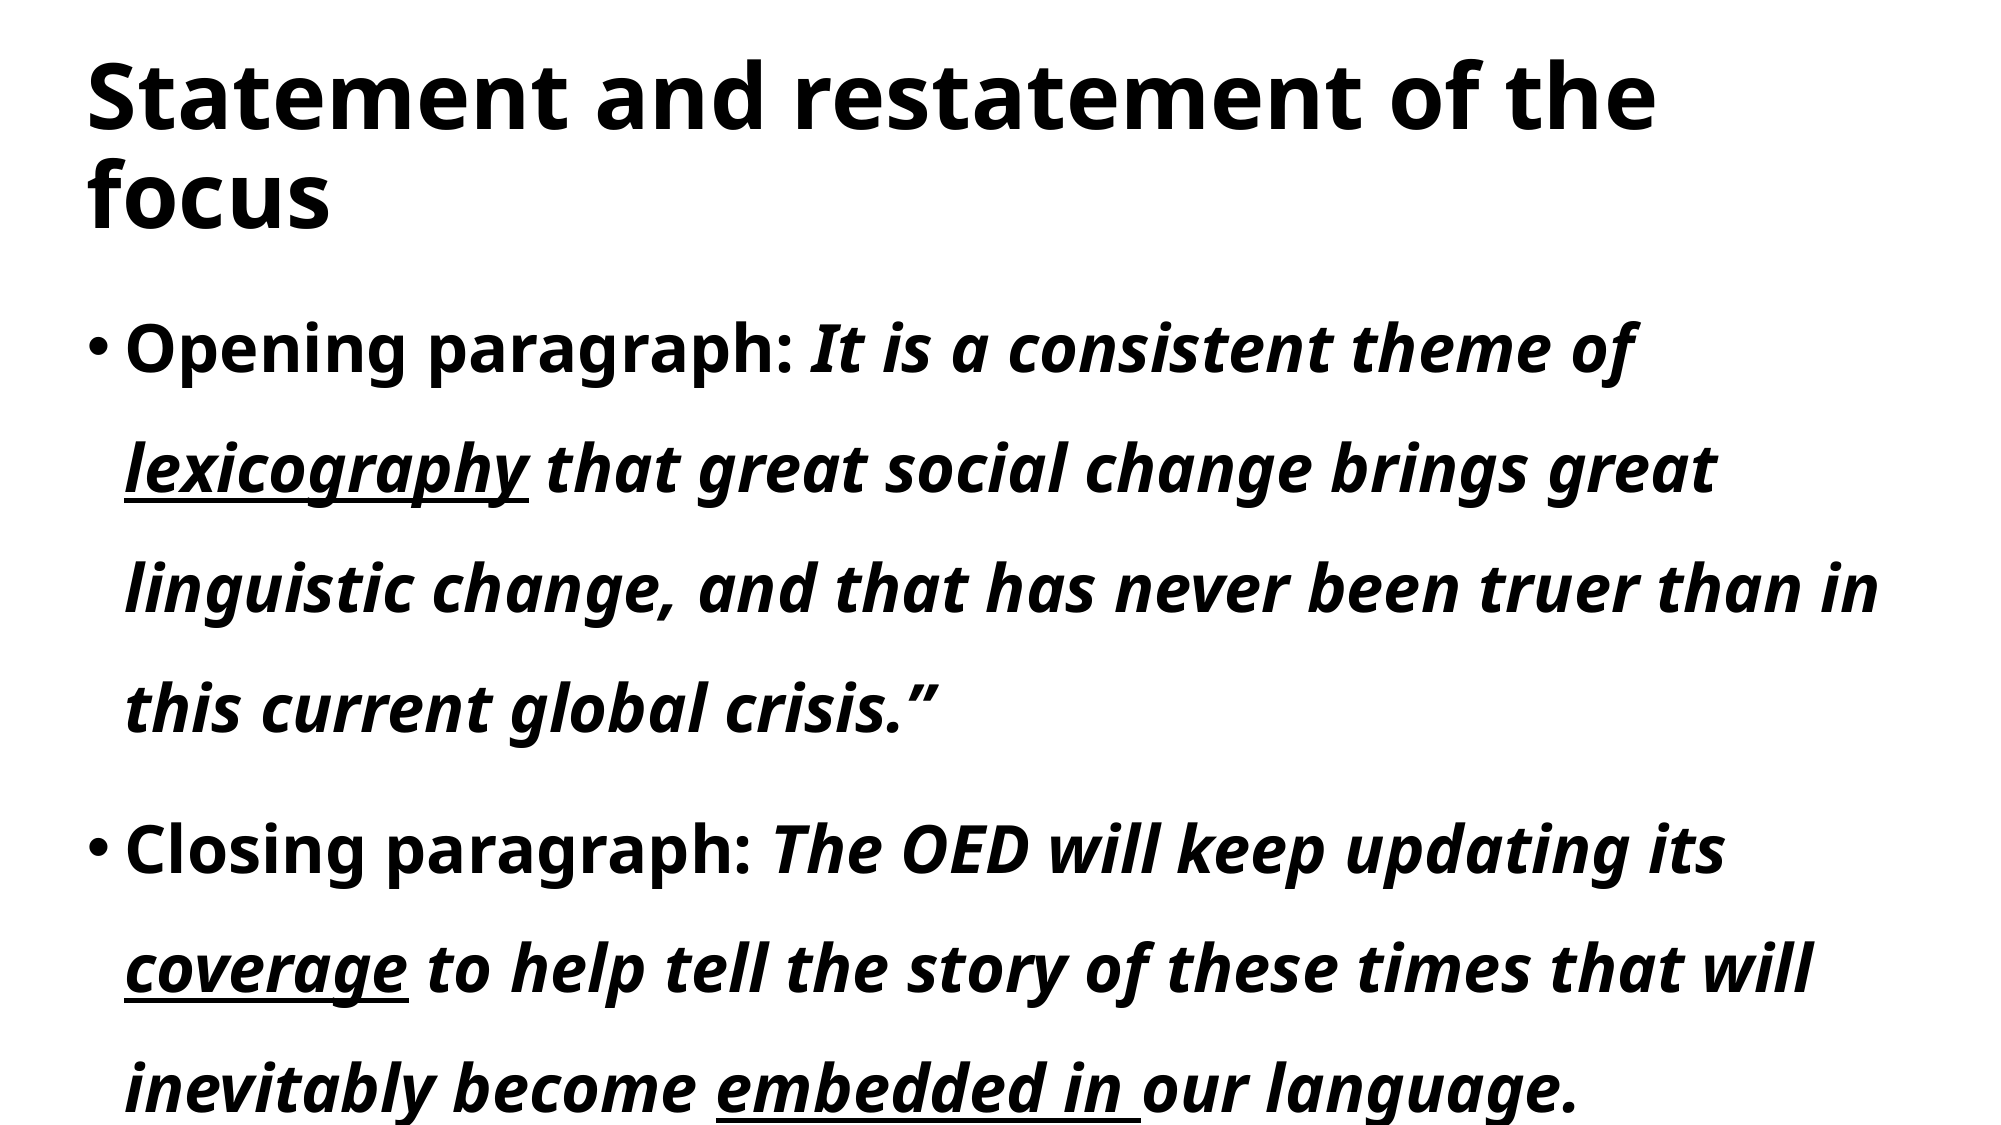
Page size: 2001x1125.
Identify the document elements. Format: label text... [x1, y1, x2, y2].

list Opening paragraph: It is a consistent theme of lexicography that great social change brings great linguistic change, and that has never been truer than in this current global crisis.” Closing paragraph: The OED will keep updating its coverage to help tell the story of these times that will inevitably become embedded in our language. [71, 258, 1959, 1088]
title Statement and restatement of the focus [71, 40, 1797, 258]
